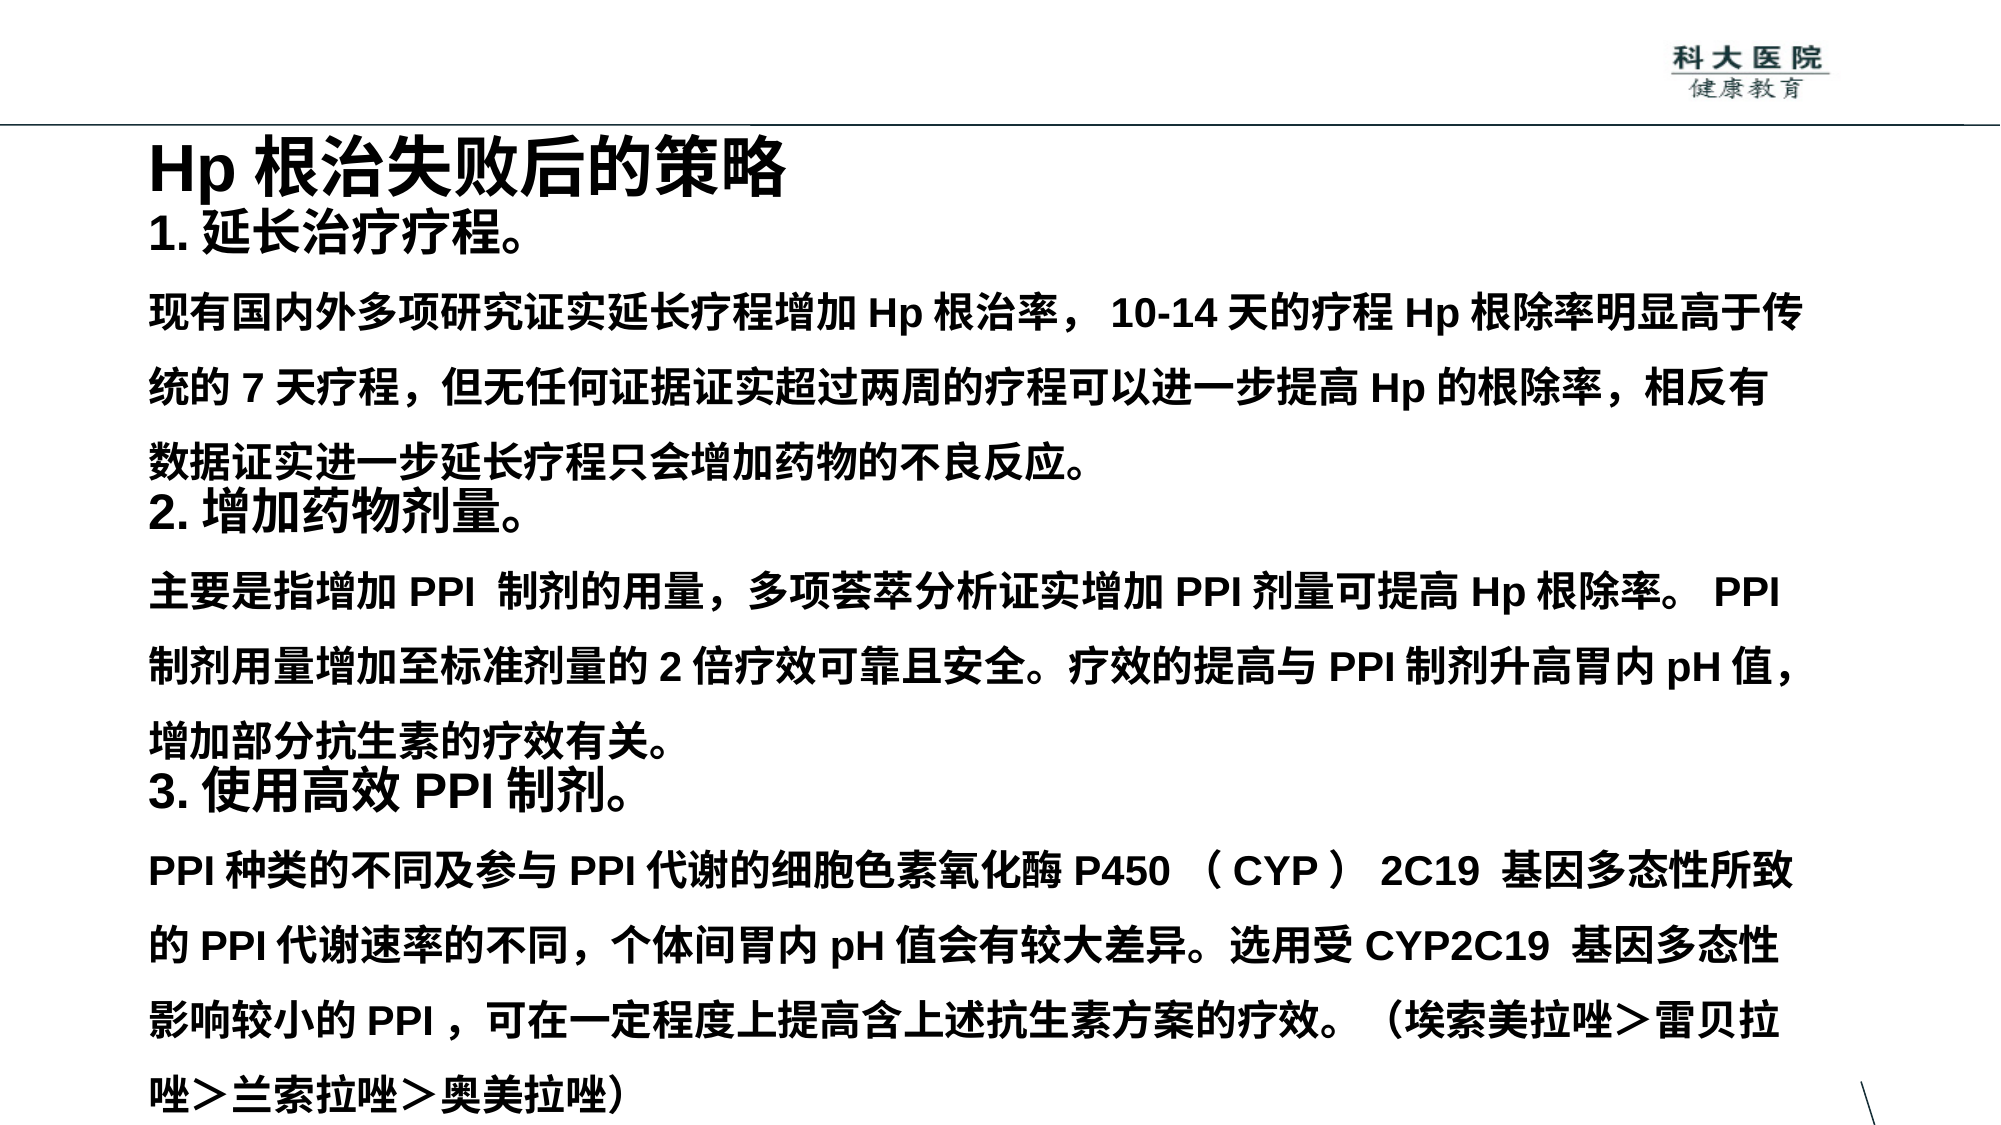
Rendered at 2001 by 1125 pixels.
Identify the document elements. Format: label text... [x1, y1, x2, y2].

picture [1651, 40, 1844, 104]
list 1.延长治疗疗程。 现有国内外多项研究证实延长疗程增加Hp根治率，10-14天的疗程Hp根除率明显高于传统的7天疗程，但无任何证据证实超过两周的疗程可以进一步提高Hp的根除率，相反有数据证实进一步延长疗程只会增加药物的不良反应。 2.增加药物剂量。 主要是指增加PPI 制剂的用量，多项荟萃分析证实增加PPI剂量可提高Hp根除率。PPI制剂用量增加至标准剂量的2倍疗效可靠且安全。疗效的提高与PPI制剂升高胃内pH值，增加部分抗生素的疗效有关。 3.使用高效PPI制剂。 PPI种类的不同及参与PPI代谢的细胞色素氧化酶P450（CYP）2C19 基因多态性所致的PPI代谢速率的不同，个体间胃内pH值会有较大差异。选用受CYP2C19 基因多态性影响较小的PPI，可在一定程度上提高含上述抗生素方案的疗效。（埃索美拉唑＞雷贝拉唑＞兰索拉唑＞奥美拉唑） [148, 207, 1812, 1125]
title Hp根治失败后的策略 [148, 115, 1877, 224]
